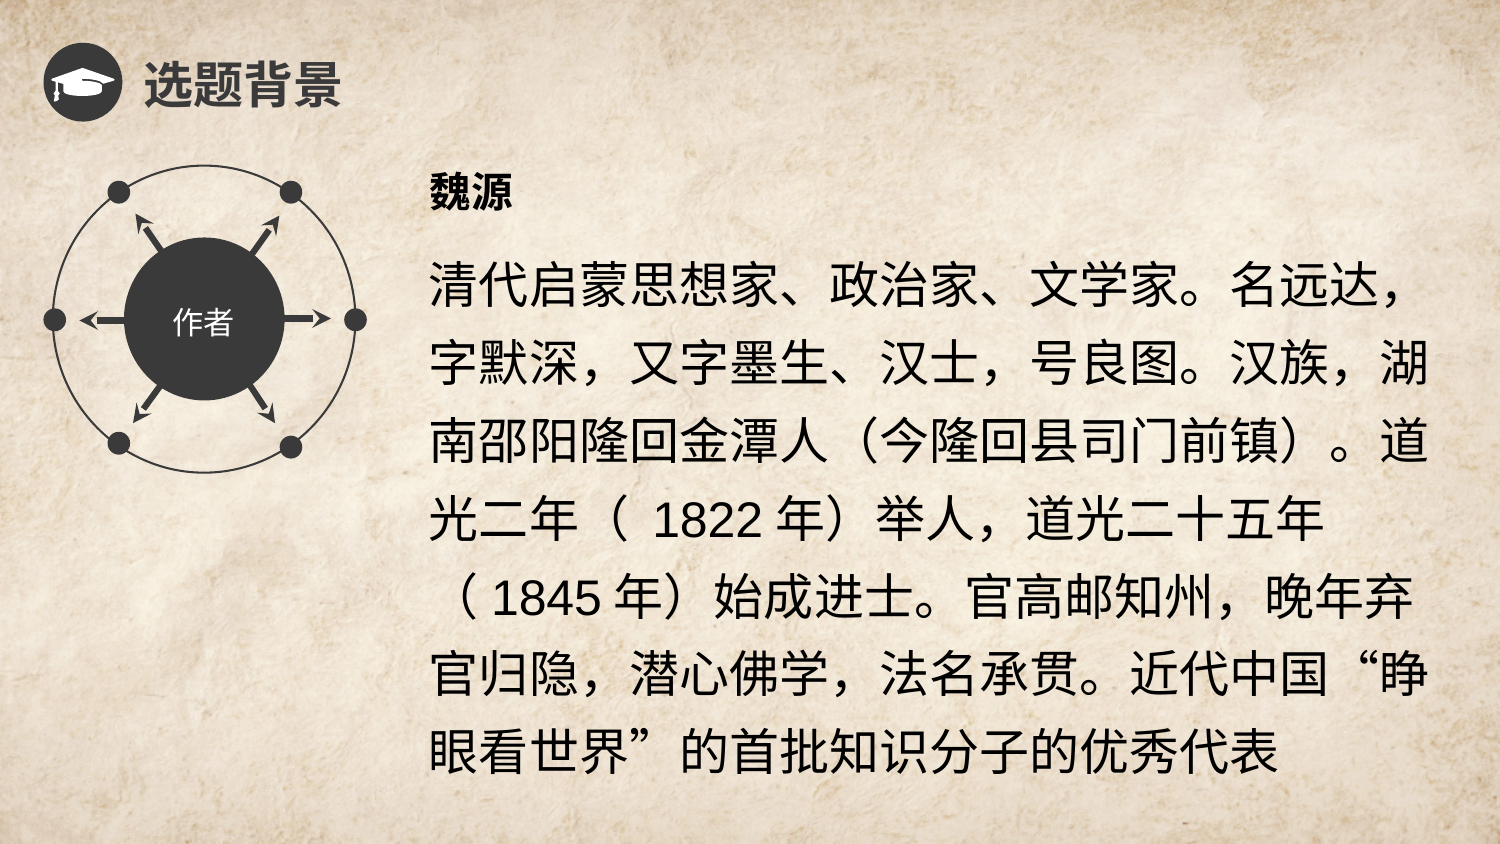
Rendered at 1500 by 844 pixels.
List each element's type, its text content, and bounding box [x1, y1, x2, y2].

text_box 选题背景 [128, 46, 411, 121]
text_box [414, 158, 1448, 795]
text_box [44, 43, 122, 121]
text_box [44, 165, 366, 473]
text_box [123, 237, 285, 401]
picture [0, 0, 1500, 844]
